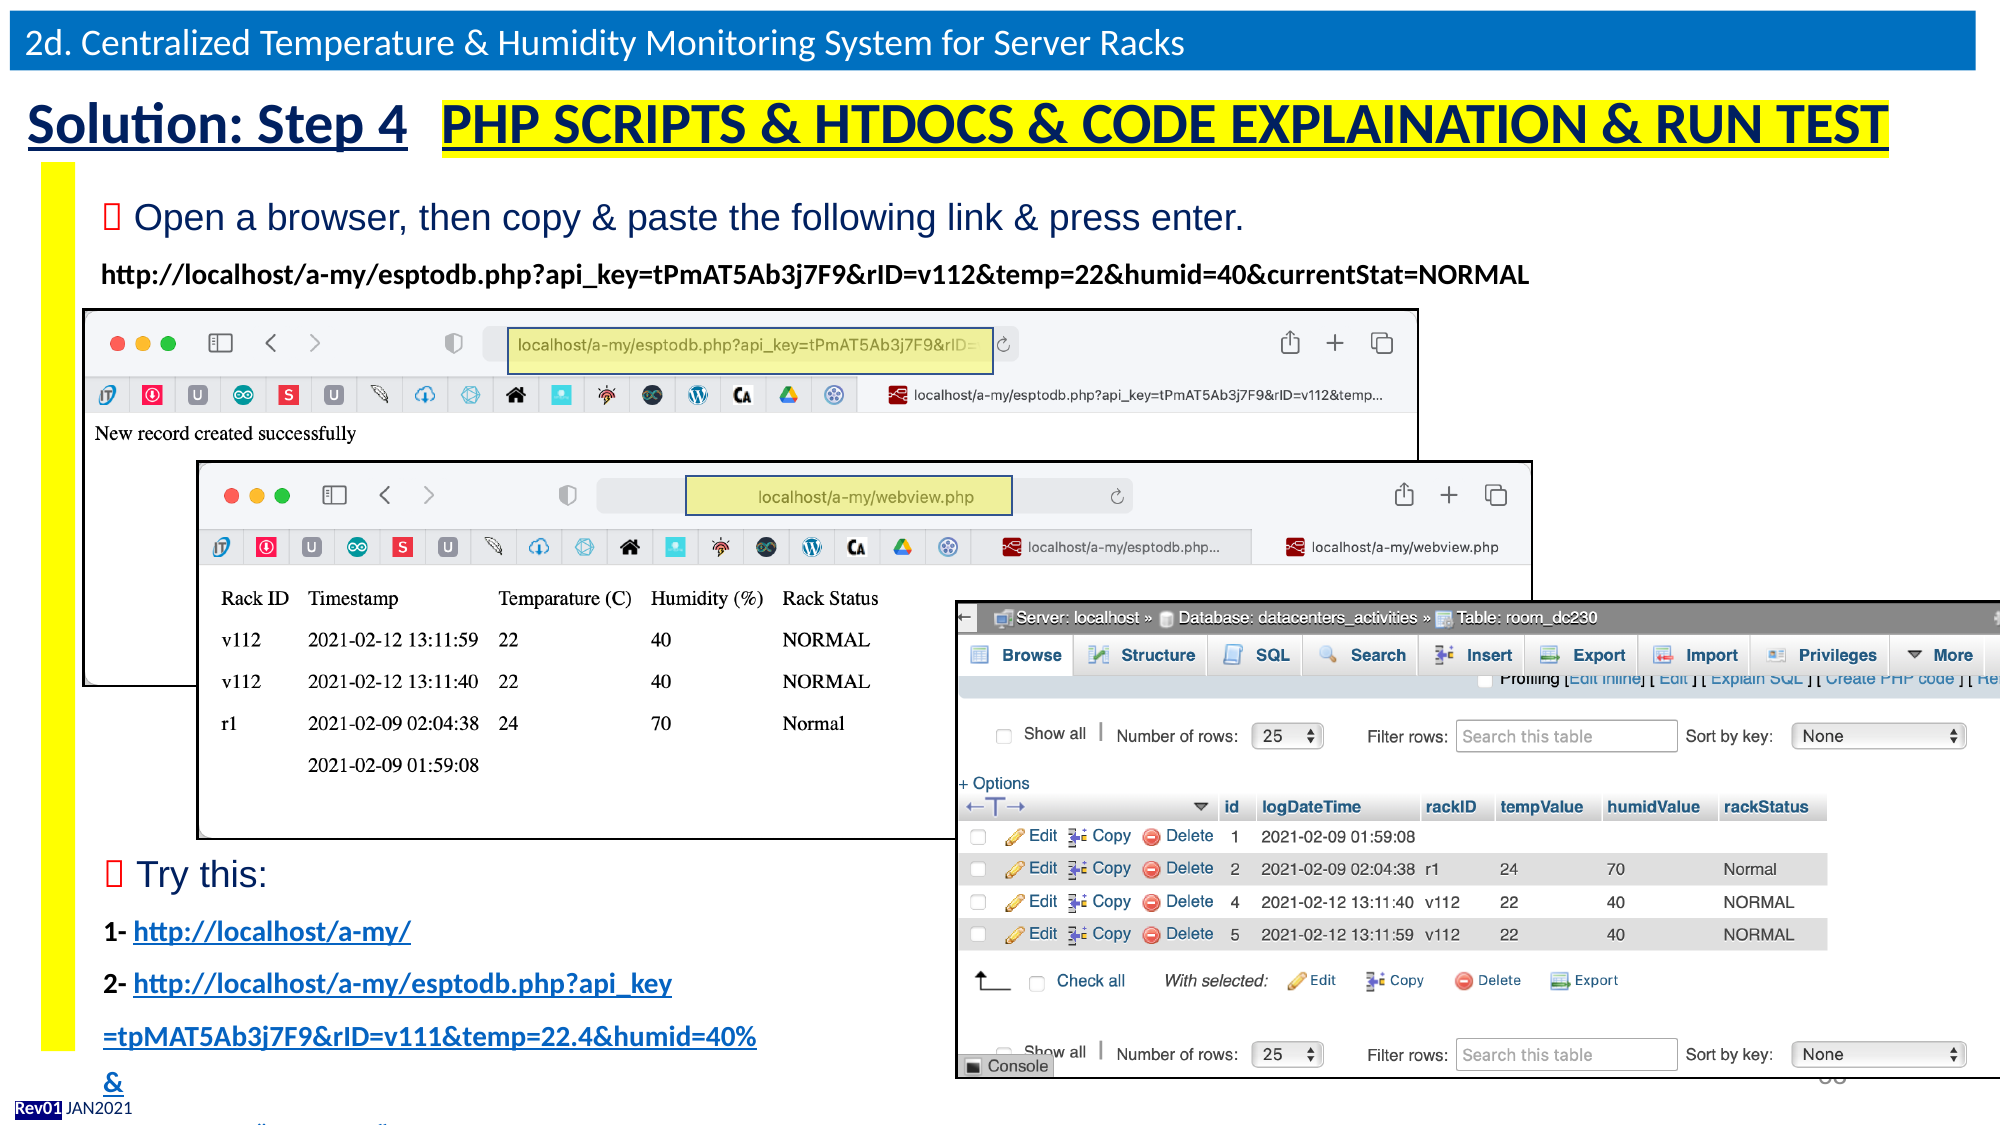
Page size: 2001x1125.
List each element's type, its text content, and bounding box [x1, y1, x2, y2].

text_box Solution: Step 4 [12, 77, 423, 163]
text_box [40, 161, 76, 1052]
text_box PHP SCRIPTS & HTDOCS & CODE EXPLAINATION & RUN TEST [427, 77, 1905, 163]
text_box 2d. Centralized Temperature & Humidity Monitoring System for Server Racks [9, 10, 1976, 71]
text_box  Try this: 1- http://localhost/a-my/ 2- http://localhost/a-my/esptodb.php?api_key=tpMAT5Ab3j7F9&rID=v111&temp=22.4&humid=40%&currentStat=“NORMAL” [88, 819, 776, 1112]
picture [82, 308, 2000, 1079]
text_box  Open a browser, then copy & paste the following link & press enter. http://localhost/a-my/esptodb.php?api_key=tPmAT5Ab3j7F9&rID=v112&temp=22&humid=40&currentStat=NORMAL [85, 163, 1936, 298]
slide_number 38 [1412, 1079, 1863, 1103]
text_box Rev01 JAN2021 [0, 1088, 2000, 1125]
